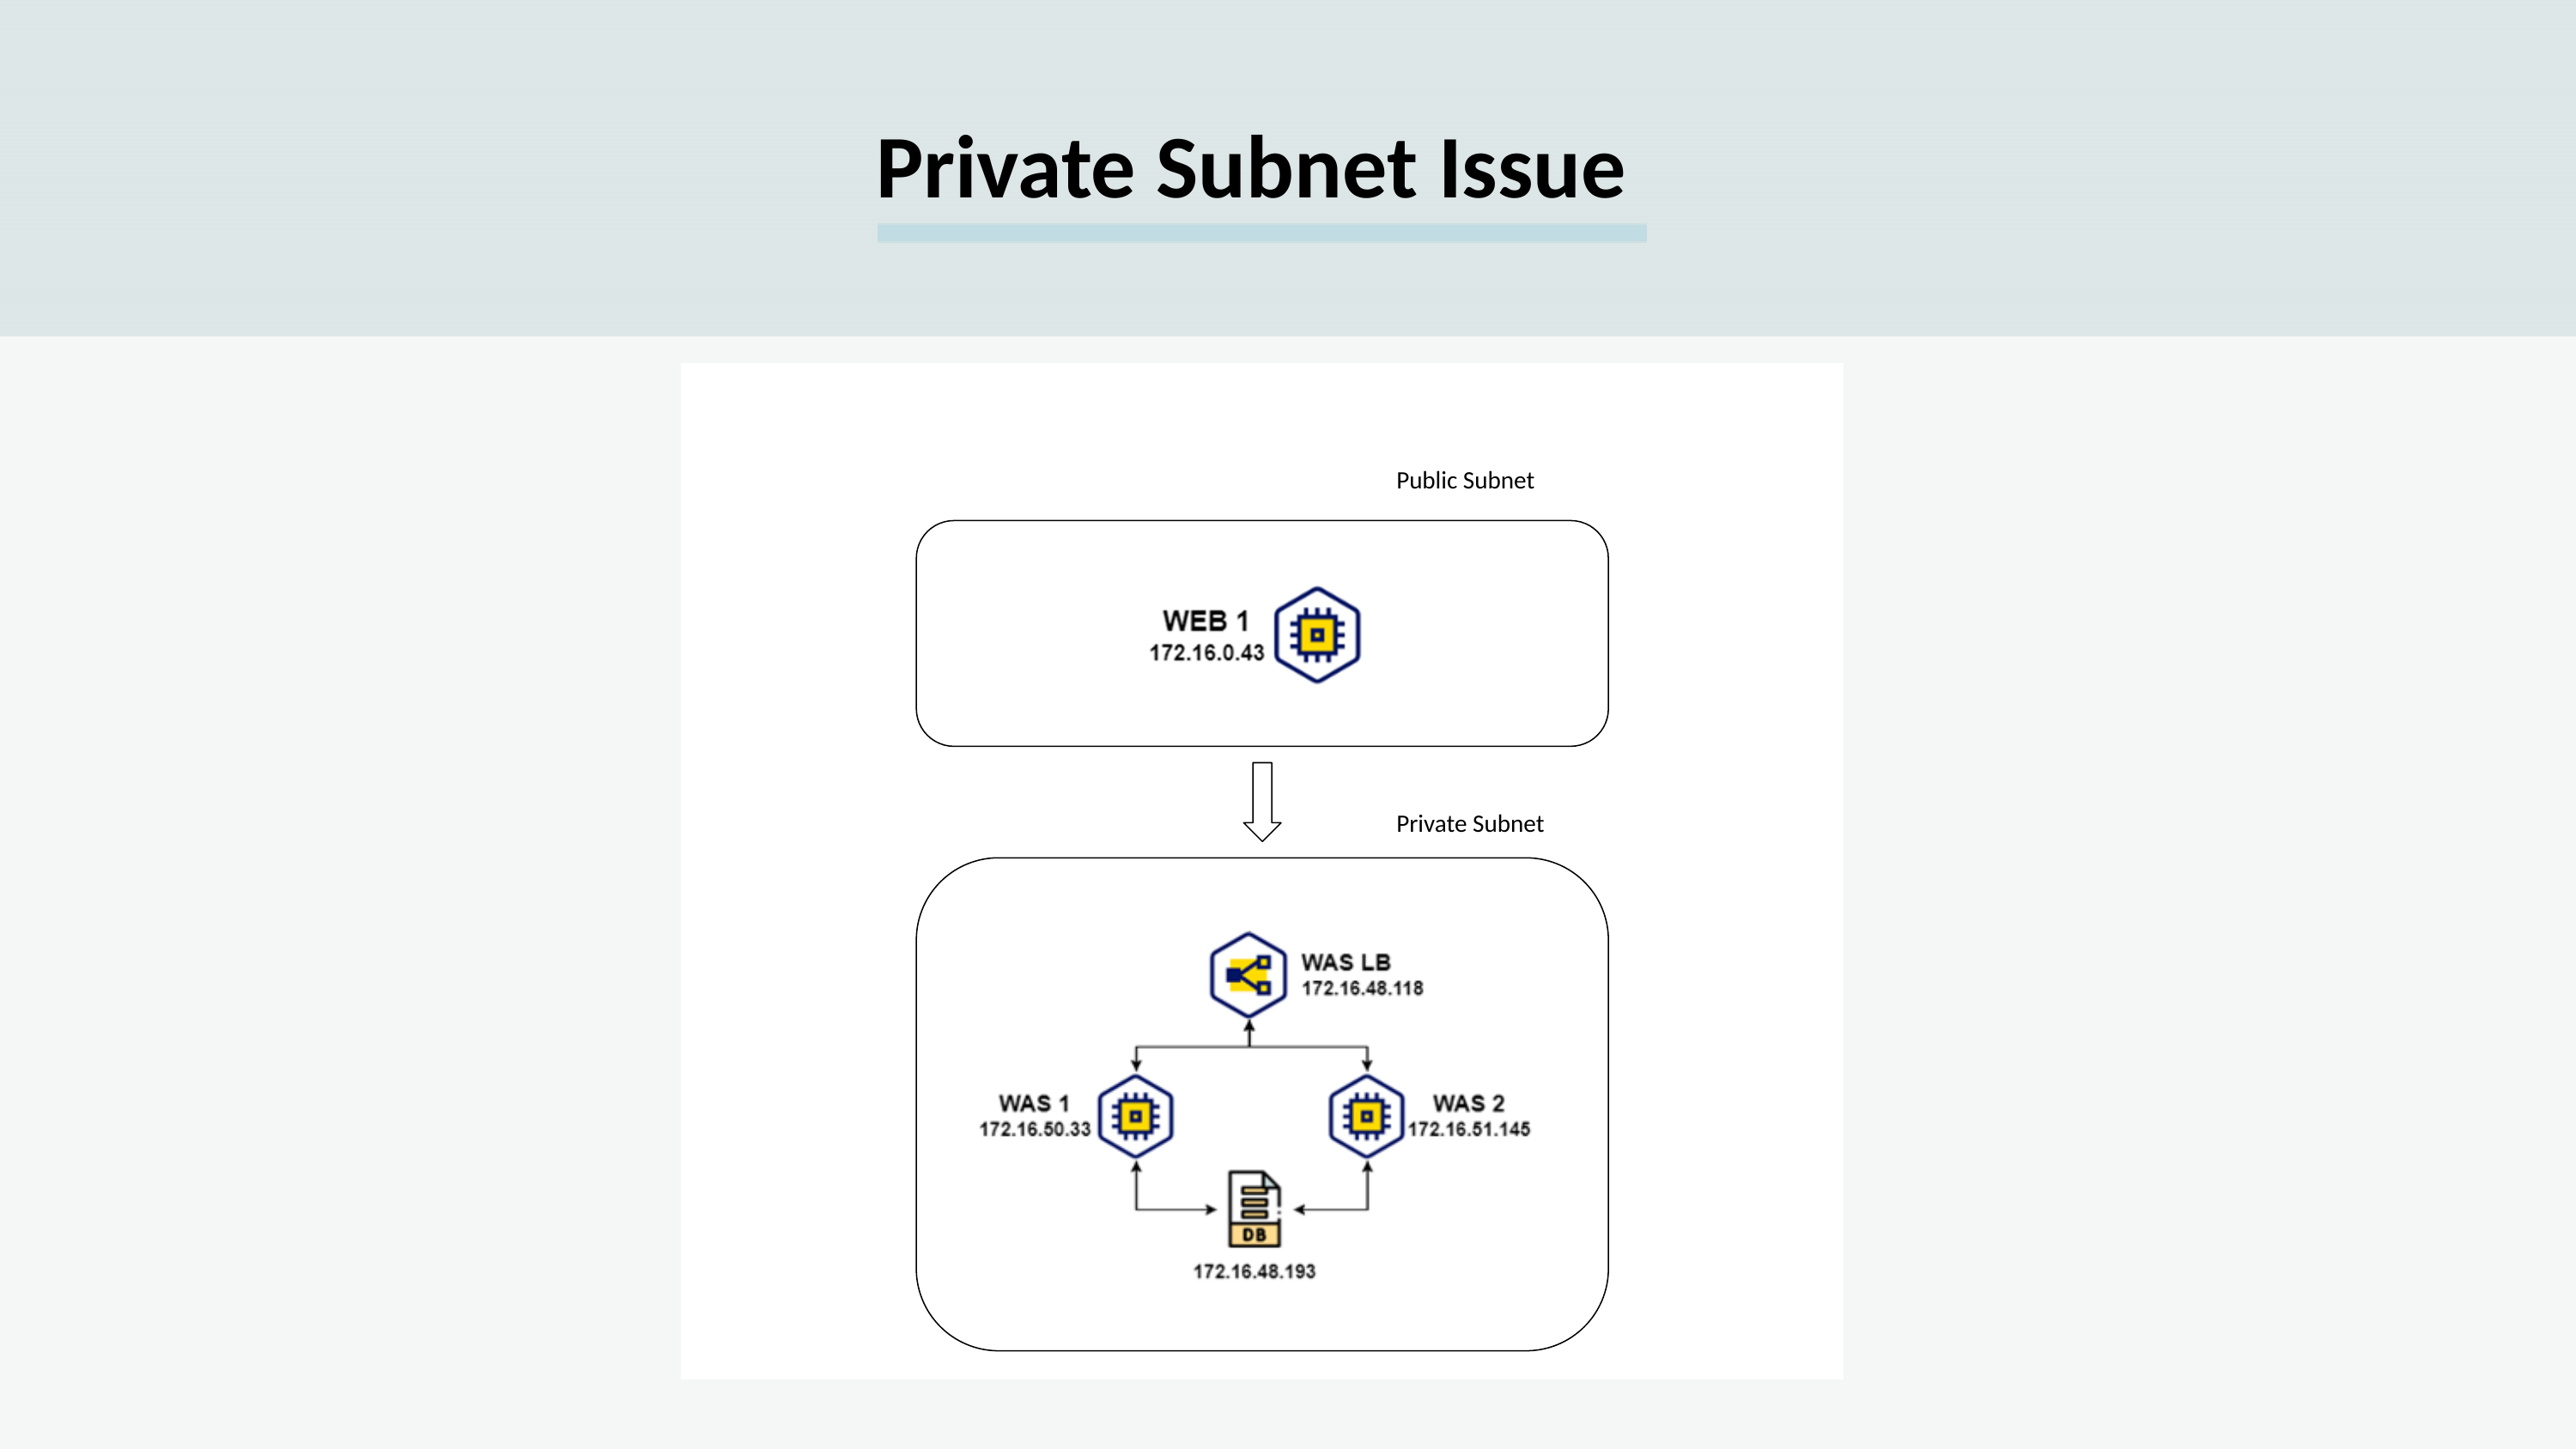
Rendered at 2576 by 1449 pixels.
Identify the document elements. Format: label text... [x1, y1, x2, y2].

text_box [916, 858, 1609, 1351]
picture [974, 930, 1577, 1294]
picture [1147, 585, 1366, 685]
text_box Private Subnet [1383, 794, 1609, 851]
text_box [681, 363, 1844, 1379]
picture [0, 0, 2576, 336]
text_box Public Subnet [1383, 451, 1609, 507]
text_box [1243, 762, 1282, 842]
text_box [916, 520, 1609, 747]
